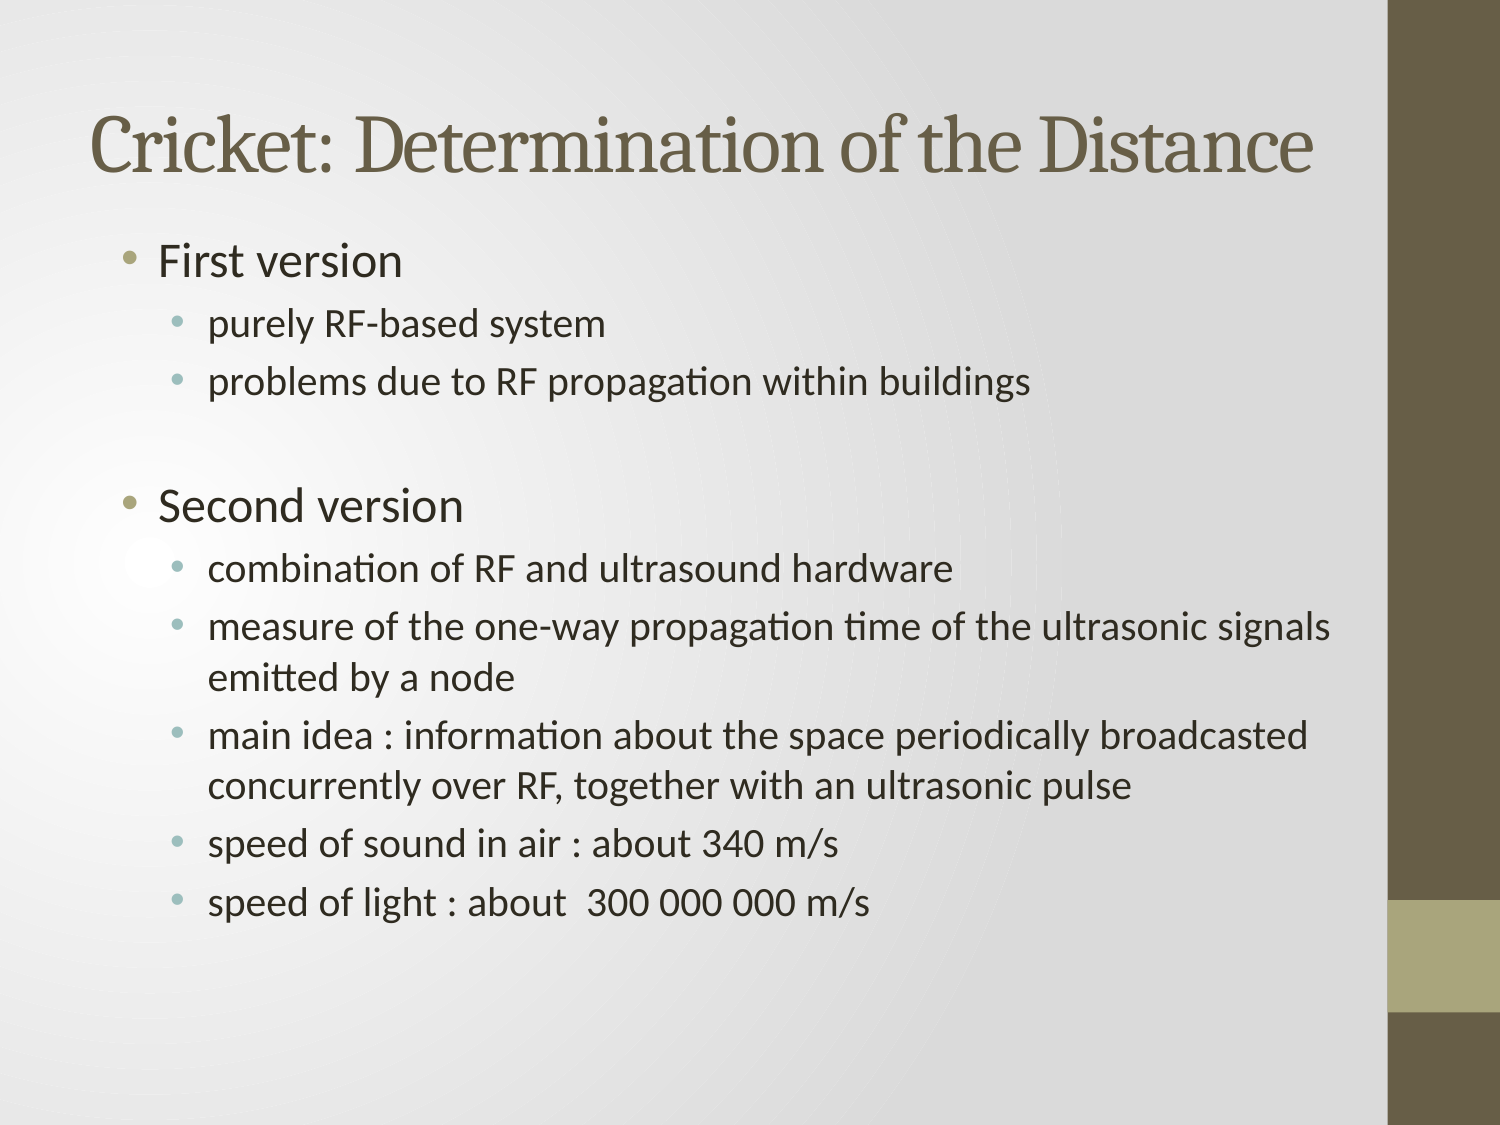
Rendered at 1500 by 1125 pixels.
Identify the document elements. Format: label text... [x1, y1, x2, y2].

title Cricket: Determination of the Distance [75, 45, 1388, 233]
list First version purely RF-based system problems due to RF propagation within buildings Second version combination of RF and ultrasound hardware measure of the one-way propagation time of the ultrasonic signals emitted by a node main idea : information about the space periodically broadcasted concurrently over RF, together with an ultrasonic pulse speed of sound in air : about 340 m/s speed of light : about 300 000 000 m/s [87, 220, 1381, 1035]
